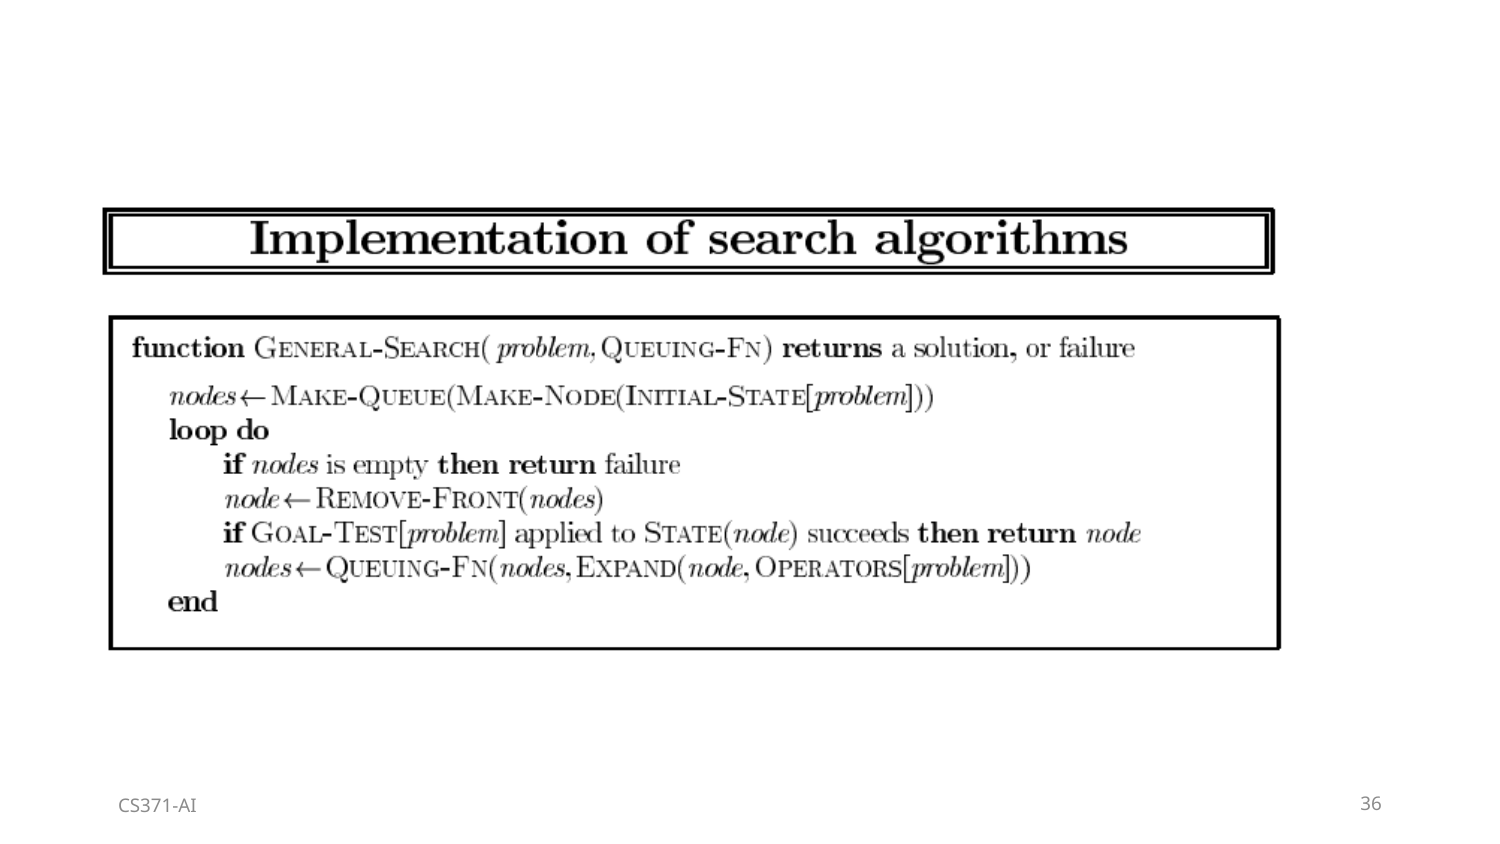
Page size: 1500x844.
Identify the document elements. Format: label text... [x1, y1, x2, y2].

slide_number CS371-AI [103, 783, 441, 827]
picture [40, 142, 1374, 783]
slide_number 36 [1059, 782, 1397, 827]
